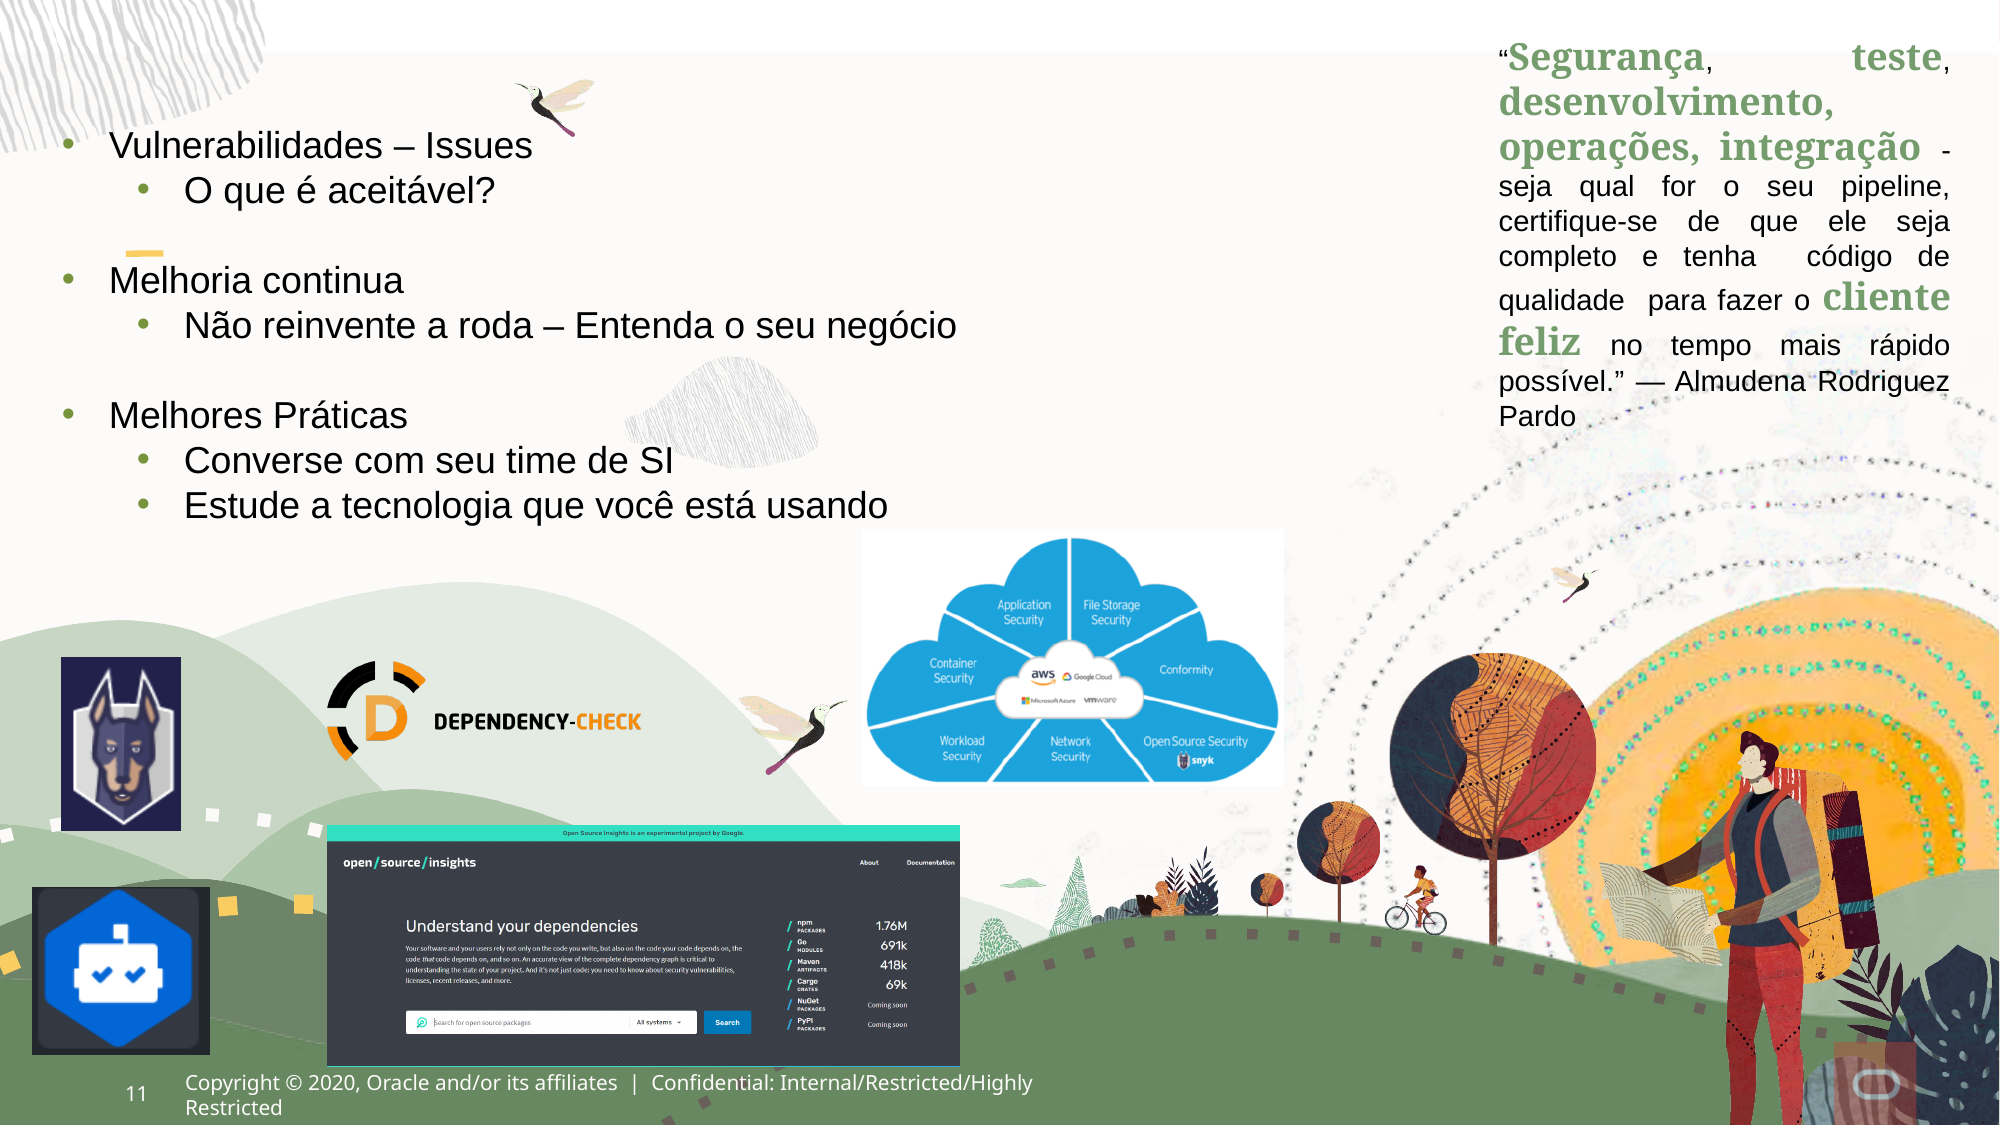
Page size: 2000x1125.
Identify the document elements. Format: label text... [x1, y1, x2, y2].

picture [513, 79, 595, 113]
text_box Vulnerabilidades – Issues O que é aceitável? Melhoria continua Não reinvente a roda – Entenda o seu negócio Melhores Práticas Converse com seu time de SI Estude a tecnologia que você está usando [47, 113, 1047, 579]
text_box Copyright © 2020, Oracle and/or its affiliates | Confidential: Internal/Restricted/Highly Restricted [184, 1064, 1128, 1125]
picture [0, 324, 2000, 1125]
text_box 11 [124, 1064, 184, 1125]
picture [0, 0, 267, 158]
text_box “Segurança, teste, desenvolvimento, operações, integração - seja qual for o seu pipeline, certifique-se de que ele seja completo e tenha código de qualidade para fazer o cliente feliz no tempo mais rápido possível.” — Almudena Rodriguez Pardo [1483, 25, 1966, 440]
